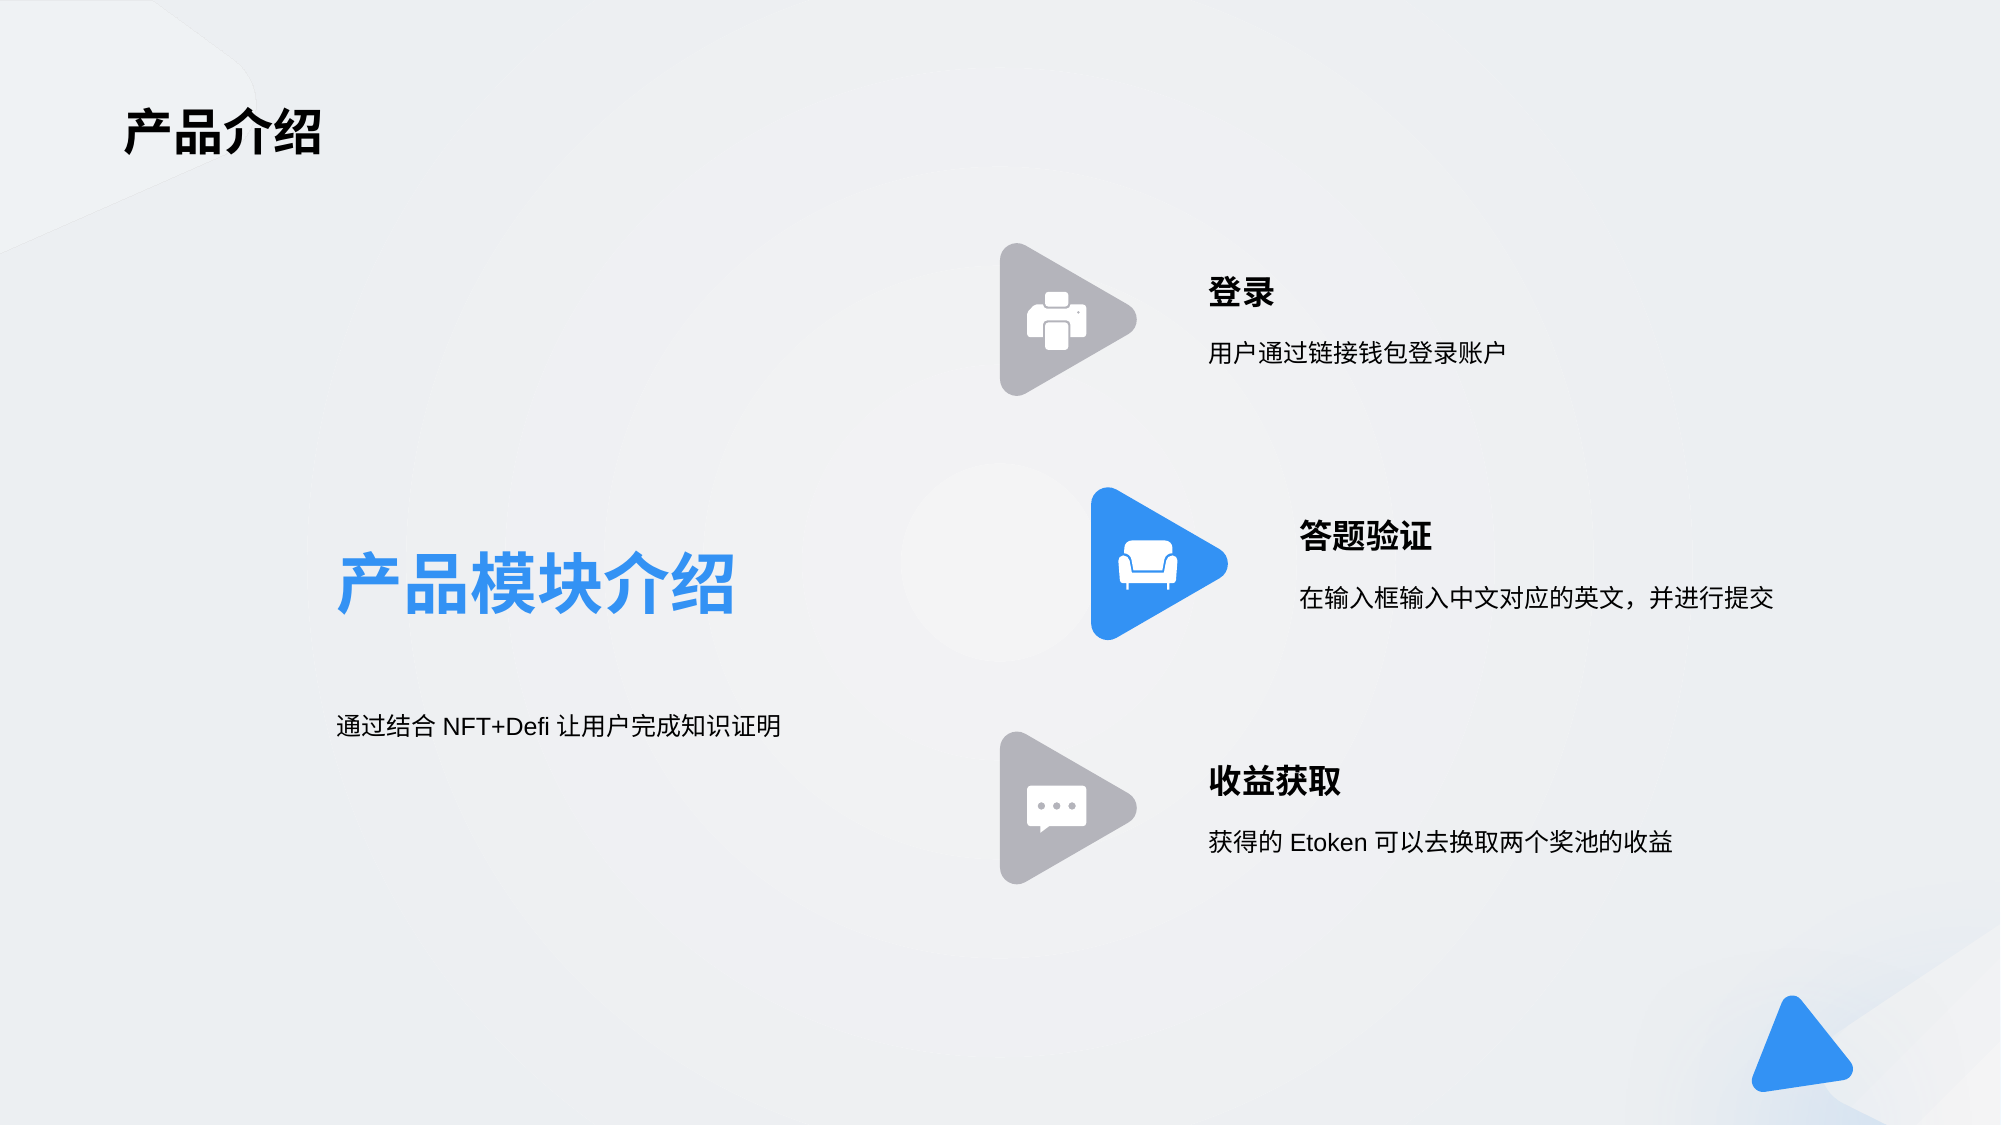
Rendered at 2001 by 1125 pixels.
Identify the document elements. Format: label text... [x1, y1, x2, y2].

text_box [999, 238, 1710, 401]
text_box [999, 727, 1710, 889]
title 产品介绍 [108, 0, 1890, 169]
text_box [1091, 483, 1801, 645]
text_box 通过结合NFT+Defi让用户完成知识证明 [322, 697, 870, 749]
text_box 产品模块介绍 [322, 214, 838, 630]
